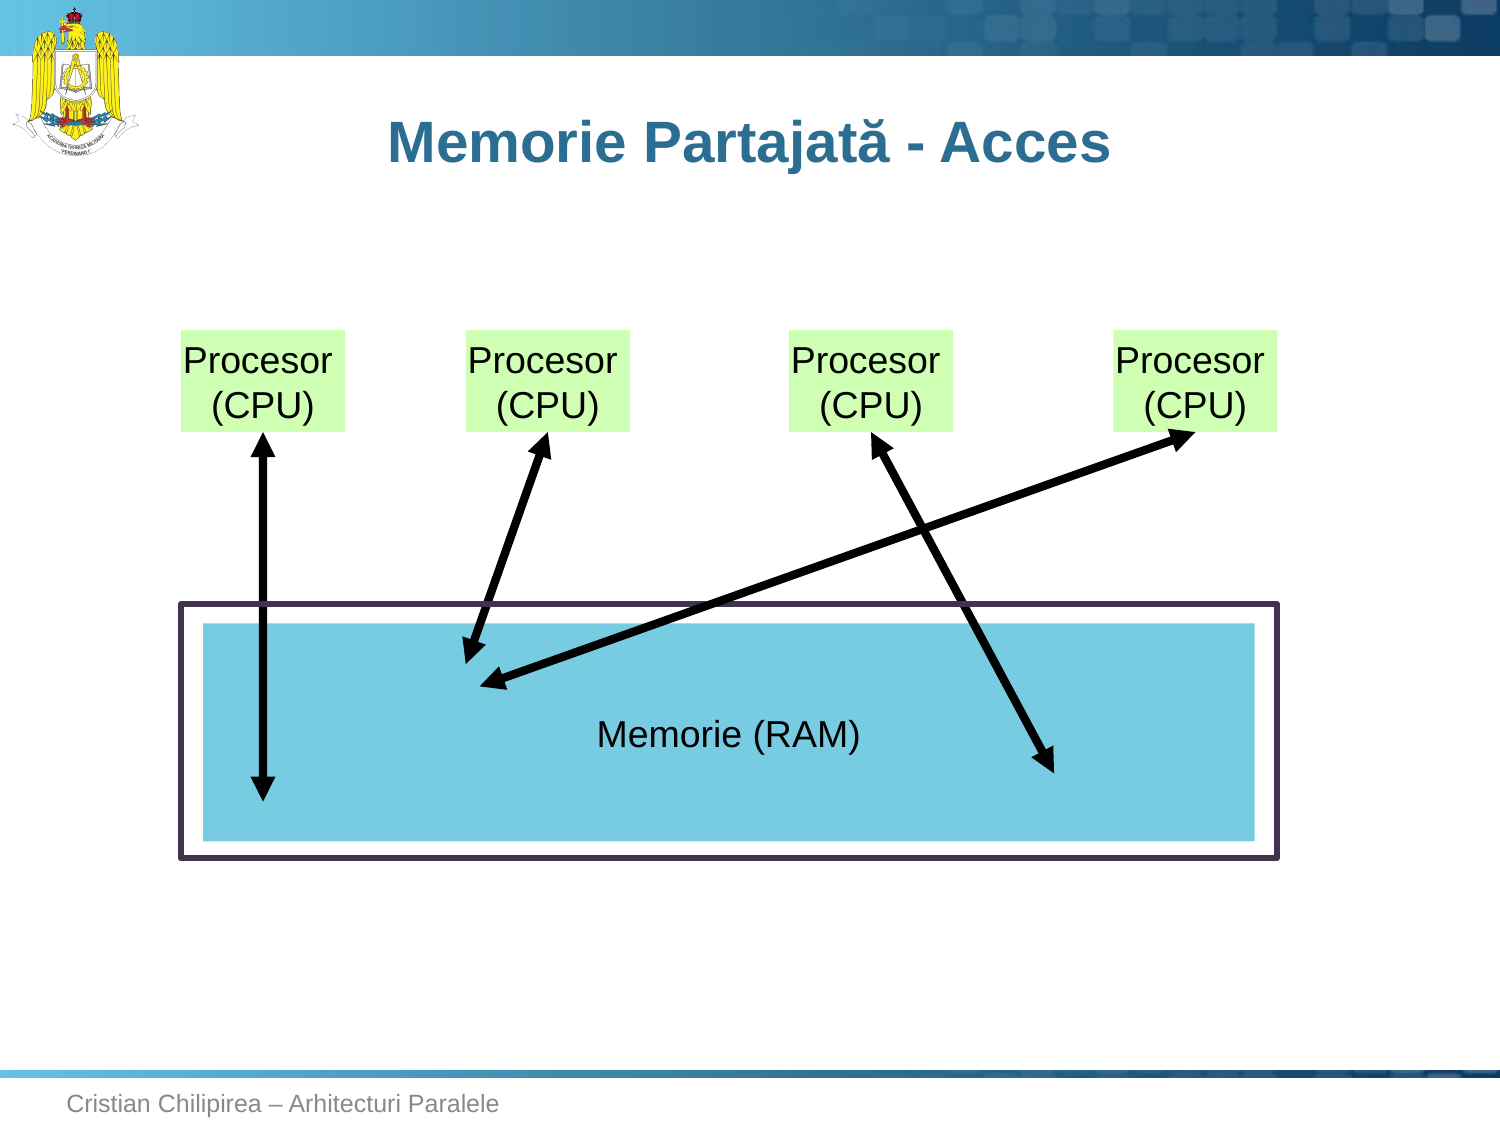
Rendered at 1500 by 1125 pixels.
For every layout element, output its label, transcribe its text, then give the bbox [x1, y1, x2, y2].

text_box Procesor (CPU) [1113, 330, 1278, 433]
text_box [465, 431, 478, 665]
text_box Procesor (CPU) [788, 330, 954, 430]
picture [0, 0, 1500, 156]
picture [0, 1070, 1500, 1078]
footer Cristian Chilipirea – Arhitecturi Paralele [51, 1083, 1157, 1125]
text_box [870, 695, 1055, 774]
text_box Procesor (CPU) [465, 330, 630, 431]
text_box [180, 604, 1277, 859]
title Memorie Partajată - Acces [51, 102, 1449, 178]
text_box Procesor (CPU) [180, 330, 346, 433]
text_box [479, 431, 1196, 687]
